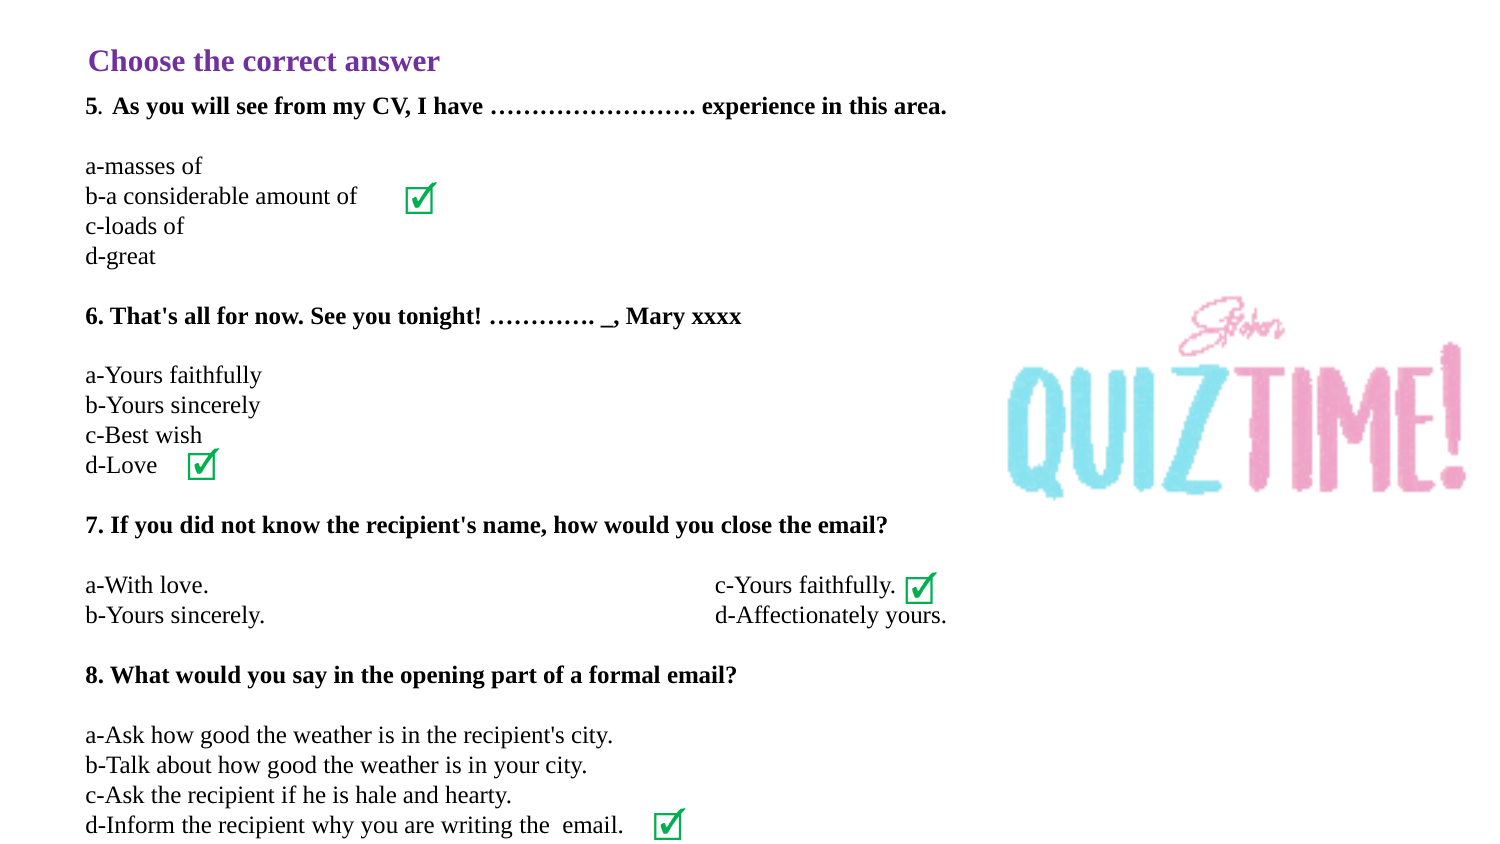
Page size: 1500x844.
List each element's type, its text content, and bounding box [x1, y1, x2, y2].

picture [981, 139, 1485, 705]
text_box 🗹 [171, 435, 298, 496]
text_box 5. As you will see from my CV, I have ……………………. experience in this area. a-masses of b-a considerable amount of c-loads of d-great 6. That's all for now. See you tonight! …………. _, Mary xxxx a-Yours faithfully b-Yours sincerely c-Best wish d-Love 7. If you did not know the recipient's name, how would you close the email? a-With love. c-Yours faithfully. b-Yours sincerely. d-Affectionately yours. 8. What would you say in the opening part of a formal email? a-Ask how good the weather is in the recipient's city. b-Talk about how good the weather is in your city. c-Ask the recipient if he is hale and hearty. d-Inform the recipient why you are writing the email. [70, 82, 994, 844]
text_box 🗹 [637, 795, 764, 844]
text_box Choose the correct answer [72, 32, 548, 82]
text_box 🗹 [888, 559, 976, 620]
text_box 🗹 [388, 169, 516, 230]
